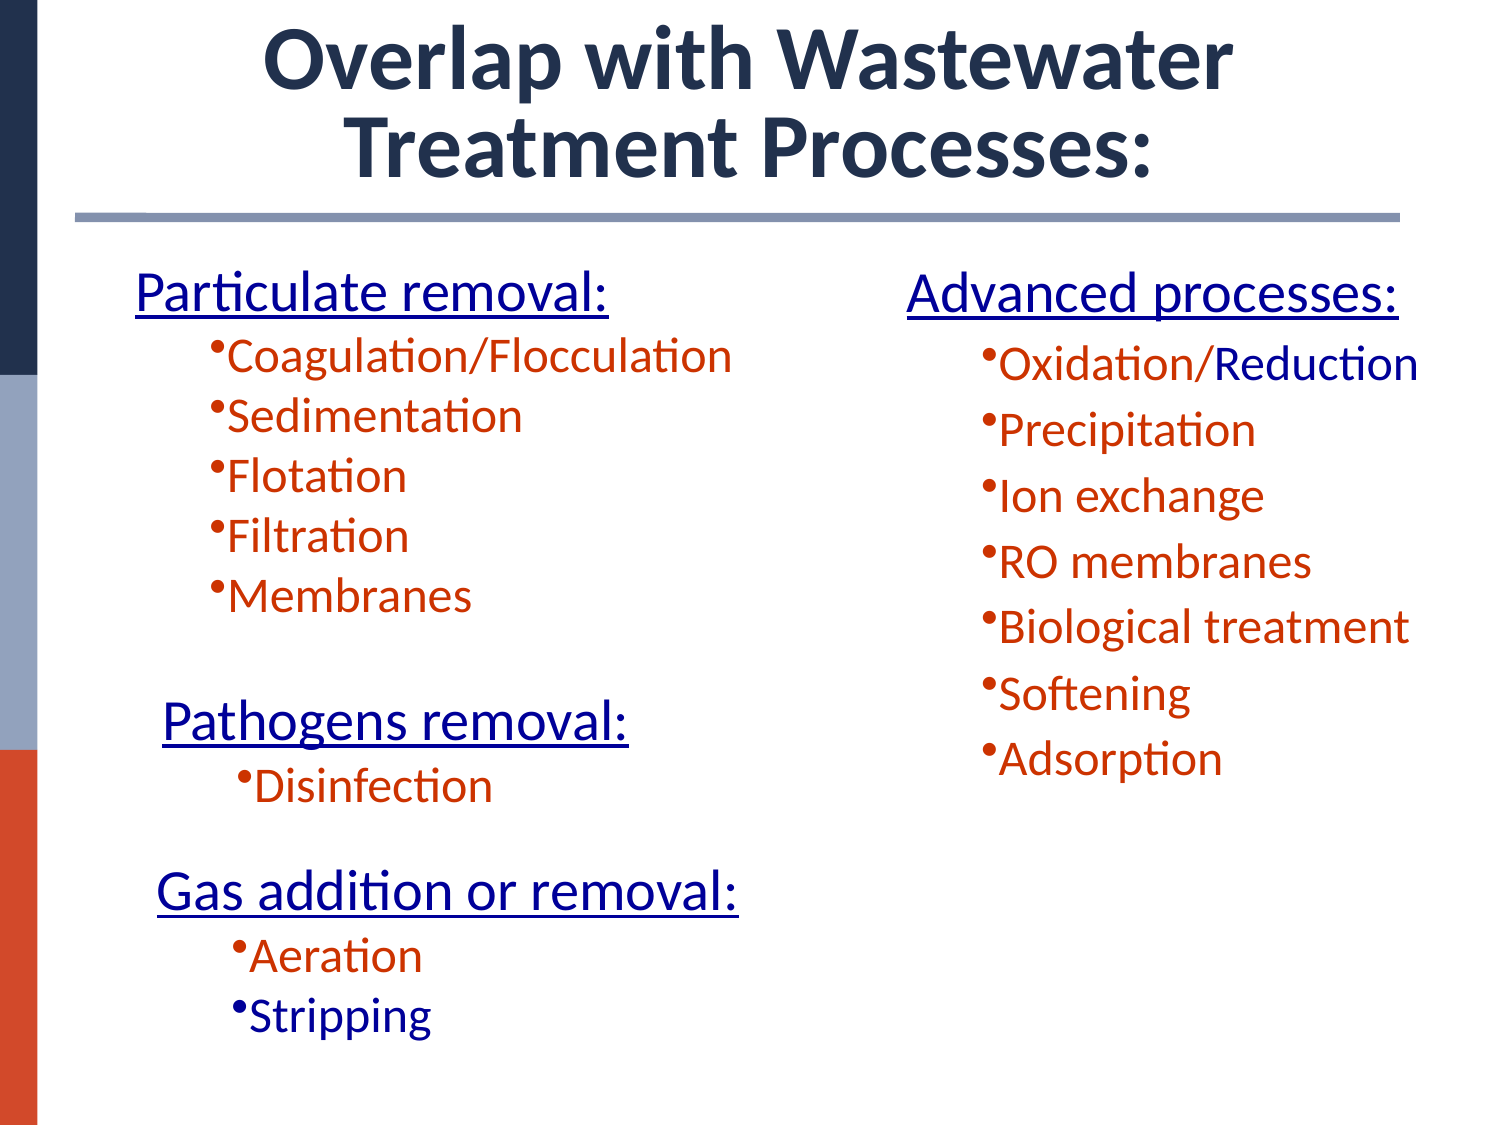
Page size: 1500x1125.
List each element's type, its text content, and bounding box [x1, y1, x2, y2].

text_box Advanced processes: Oxidation/Reduction Precipitation Ion exchange RO membranes Biological treatment Softening Adsorption [891, 239, 1446, 860]
text_box Particulate removal: Coagulation/Flocculation Sedimentation Flotation Filtration Membranes [120, 245, 748, 631]
title Overlap with Wastewater Treatment Processes: [75, 74, 1425, 203]
text_box Gas addition or removal: Aeration Stripping [142, 845, 754, 1050]
text_box Pathogens removal: Disinfection [147, 675, 644, 820]
